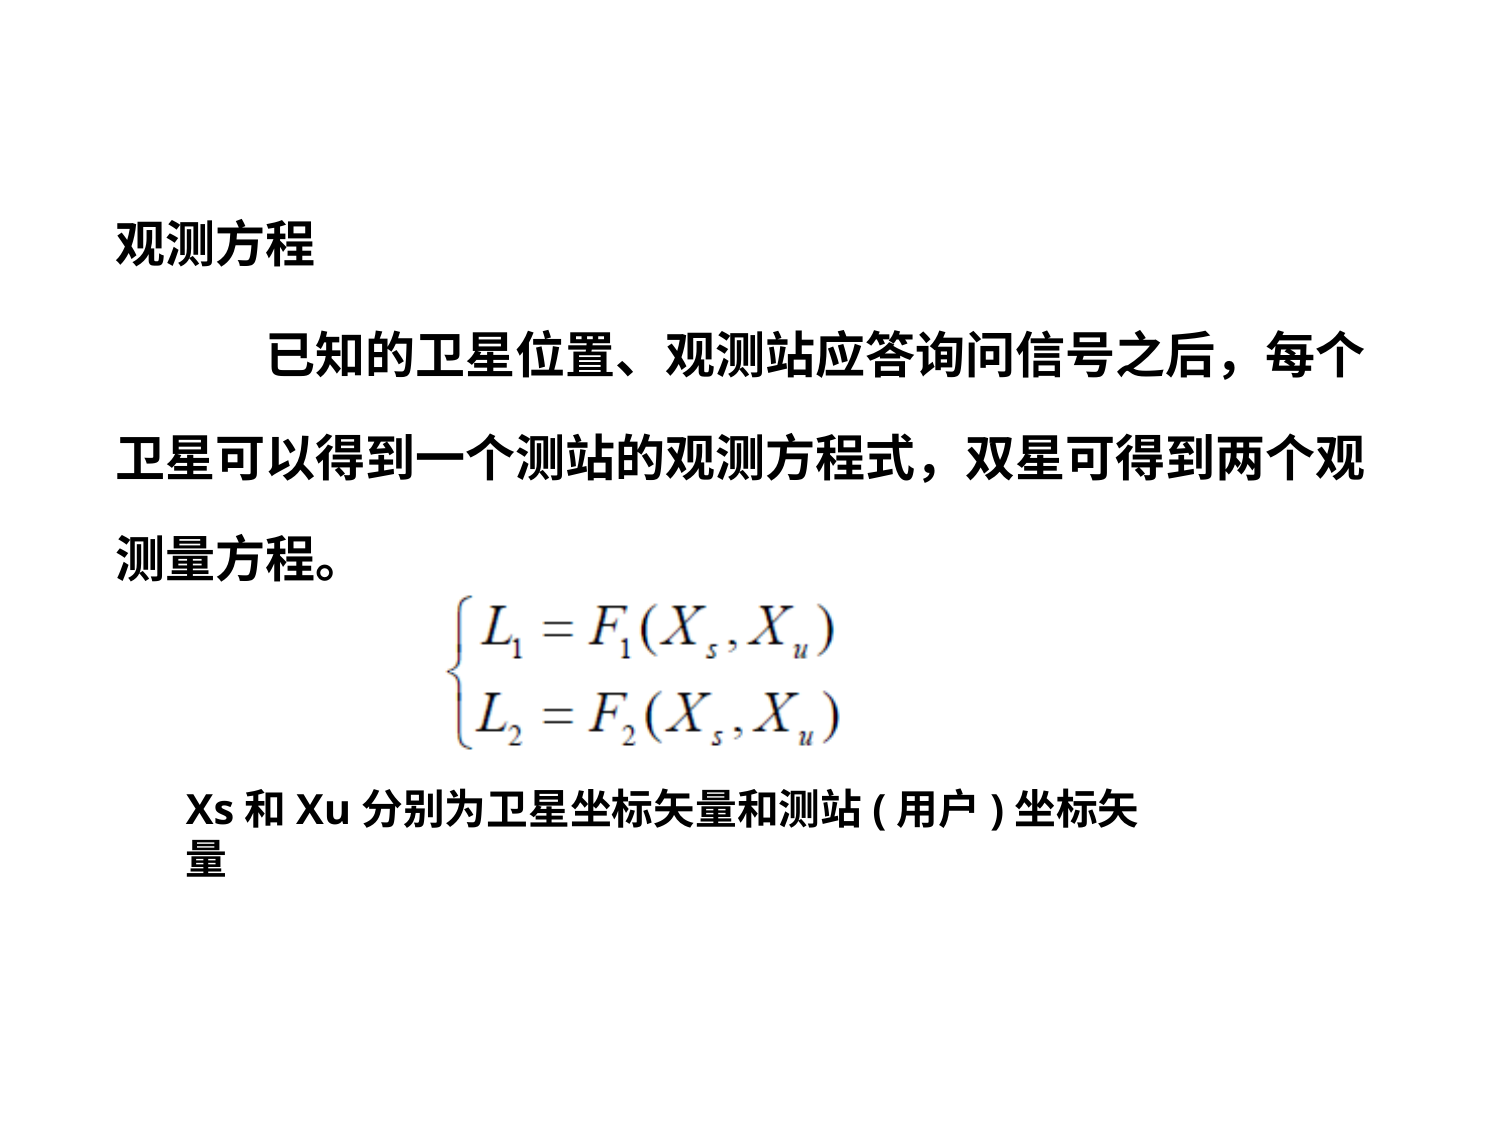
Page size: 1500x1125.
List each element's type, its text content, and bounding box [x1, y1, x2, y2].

text_box Xs和Xu分别为卫星坐标矢量和测站(用户)坐标矢量 [171, 775, 1187, 890]
list 观测方程 已知的卫星位置、观测站应答询问信号之后，每个卫星可以得到一个测站的观测方程式，双星可得到两个观测量方程。 [100, 162, 1388, 1050]
picture [439, 580, 841, 752]
